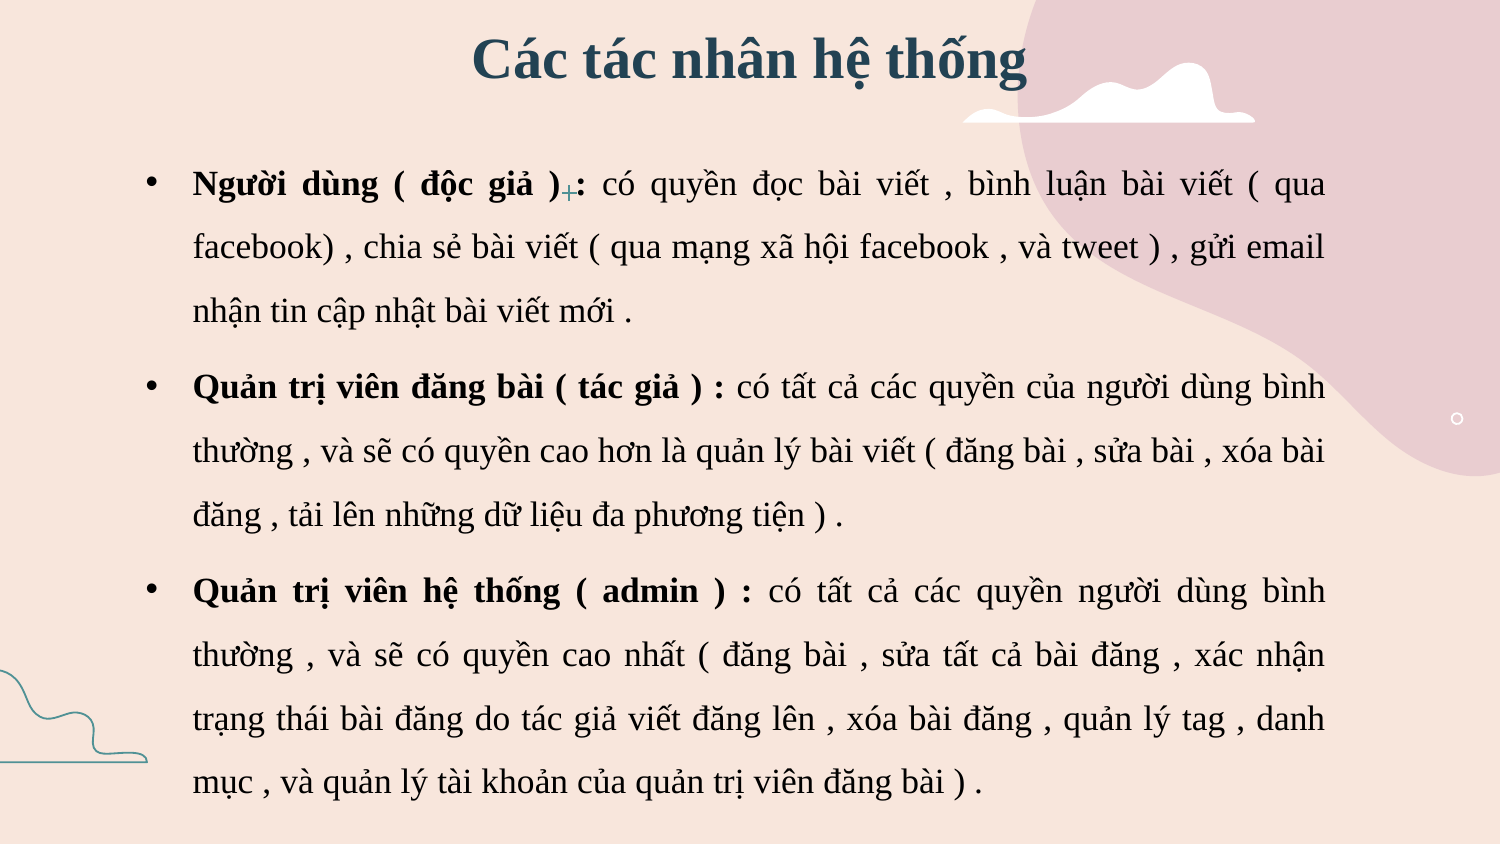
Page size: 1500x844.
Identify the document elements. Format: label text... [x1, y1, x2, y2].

title Các tác nhân hệ thống [332, 18, 1168, 130]
text_box Người dùng ( độc giả ) : có quyền đọc bài viết , bình luận bài viết ( qua facebook) , chia sẻ bài viết ( qua mạng xã hội facebook , và tweet ) , gửi email nhận tin cập nhật bài viết mới . Quản trị viên đăng bài ( tác giả ) : có tất cả các quyền của người dùng bình thường , và sẽ có quyền cao hơn là quản lý bài viết ( đăng bài , sửa bài , xóa bài đăng , tải lên những dữ liệu đa phương tiện ) . Quản trị viên hệ thống ( admin ) : có tất cả các quyền người dùng bình thường , và sẽ có quyền cao nhất ( đăng bài , sửa tất cả bài đăng , xác nhận trạng thái bài đăng do tác giả viết đăng lên , xóa bài đăng , quản lý tag , danh mục , và quản lý tài khoản của quản trị viên đăng bài ) . [130, 130, 1341, 660]
